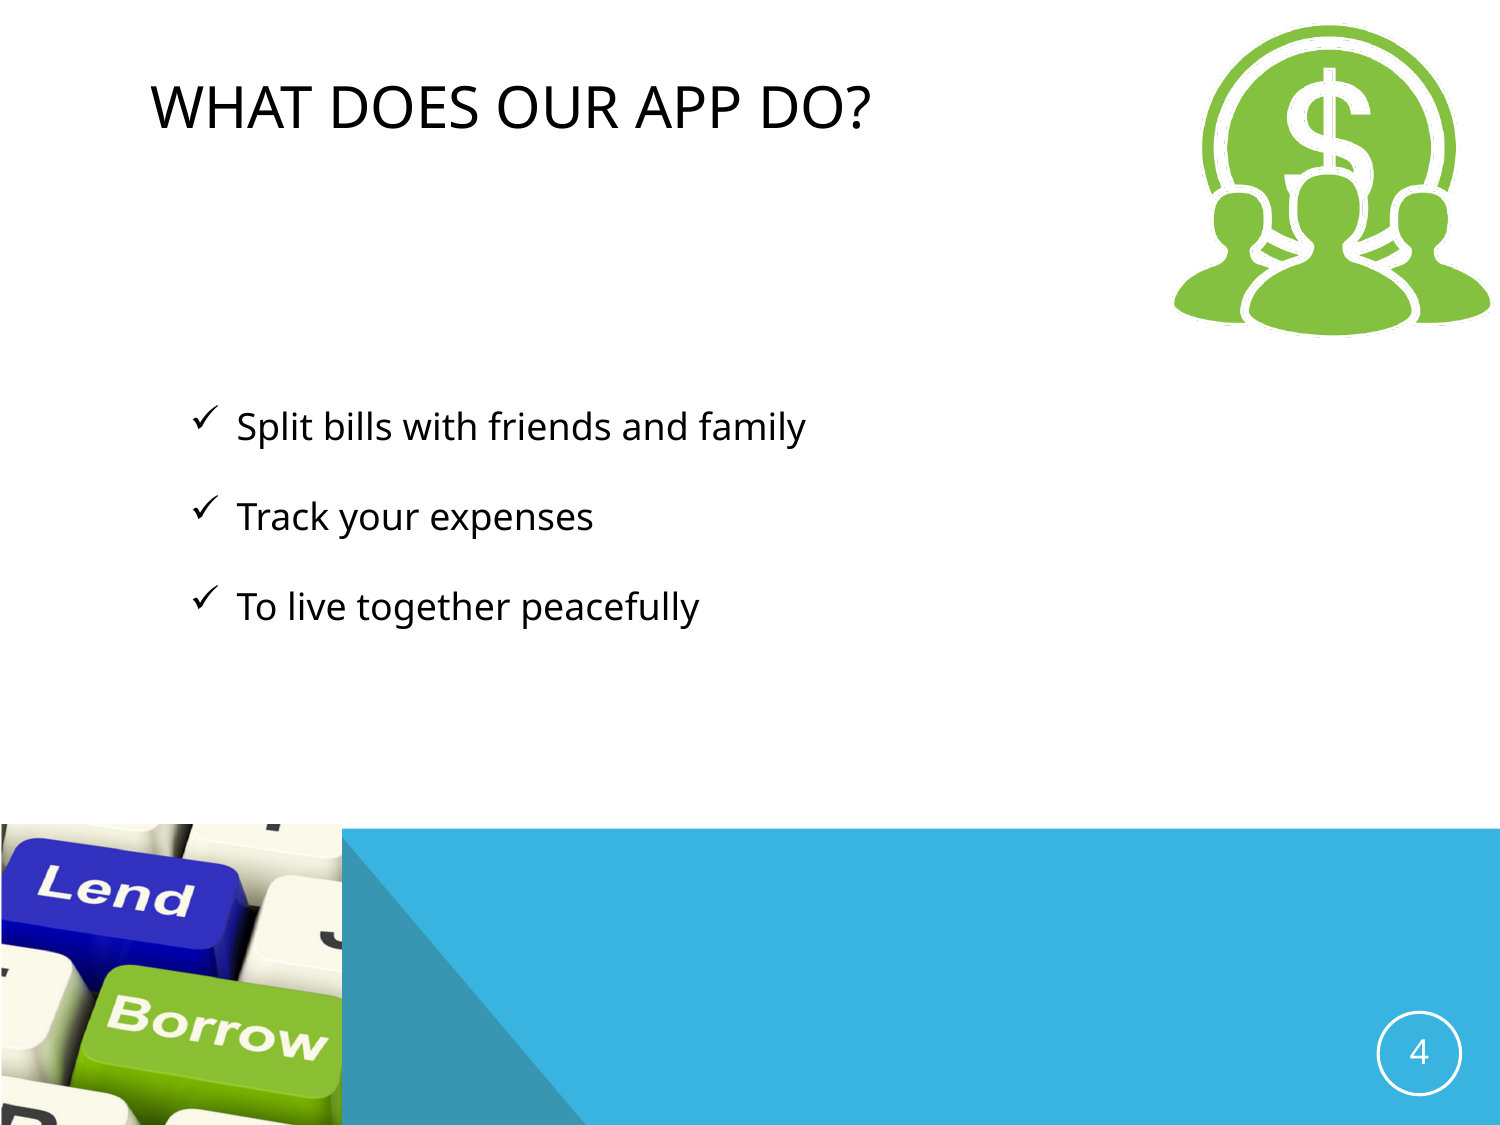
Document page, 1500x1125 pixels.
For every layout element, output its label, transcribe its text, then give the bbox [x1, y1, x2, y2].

title What doES our app do? [135, 60, 1157, 150]
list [0, 824, 342, 1125]
picture [1162, 0, 1500, 354]
text_box Split bills with friends and family Track your expenses To live together peacefully [174, 395, 1125, 681]
slide_number 4 [1376, 1010, 1463, 1097]
